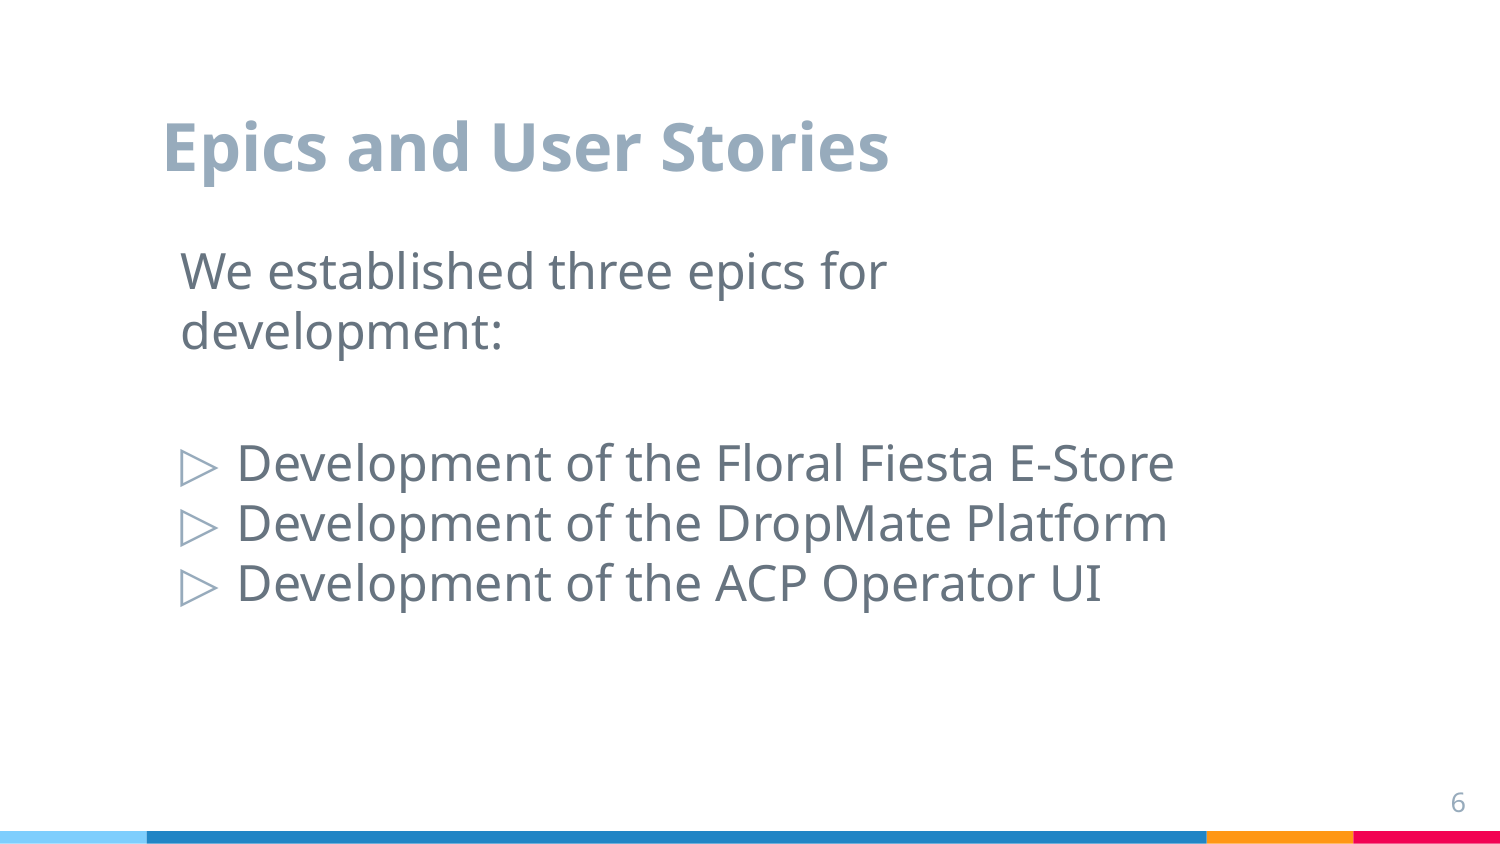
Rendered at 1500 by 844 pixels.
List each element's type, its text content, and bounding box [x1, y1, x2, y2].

title Epics and User Stories [146, 58, 1207, 200]
list We established three epics for development: Development of the Floral Fiesta E-Store Development of the DropMate Platform Development of the ACP Operator UI [146, 224, 1207, 807]
slide_number 6 [1391, 770, 1482, 822]
